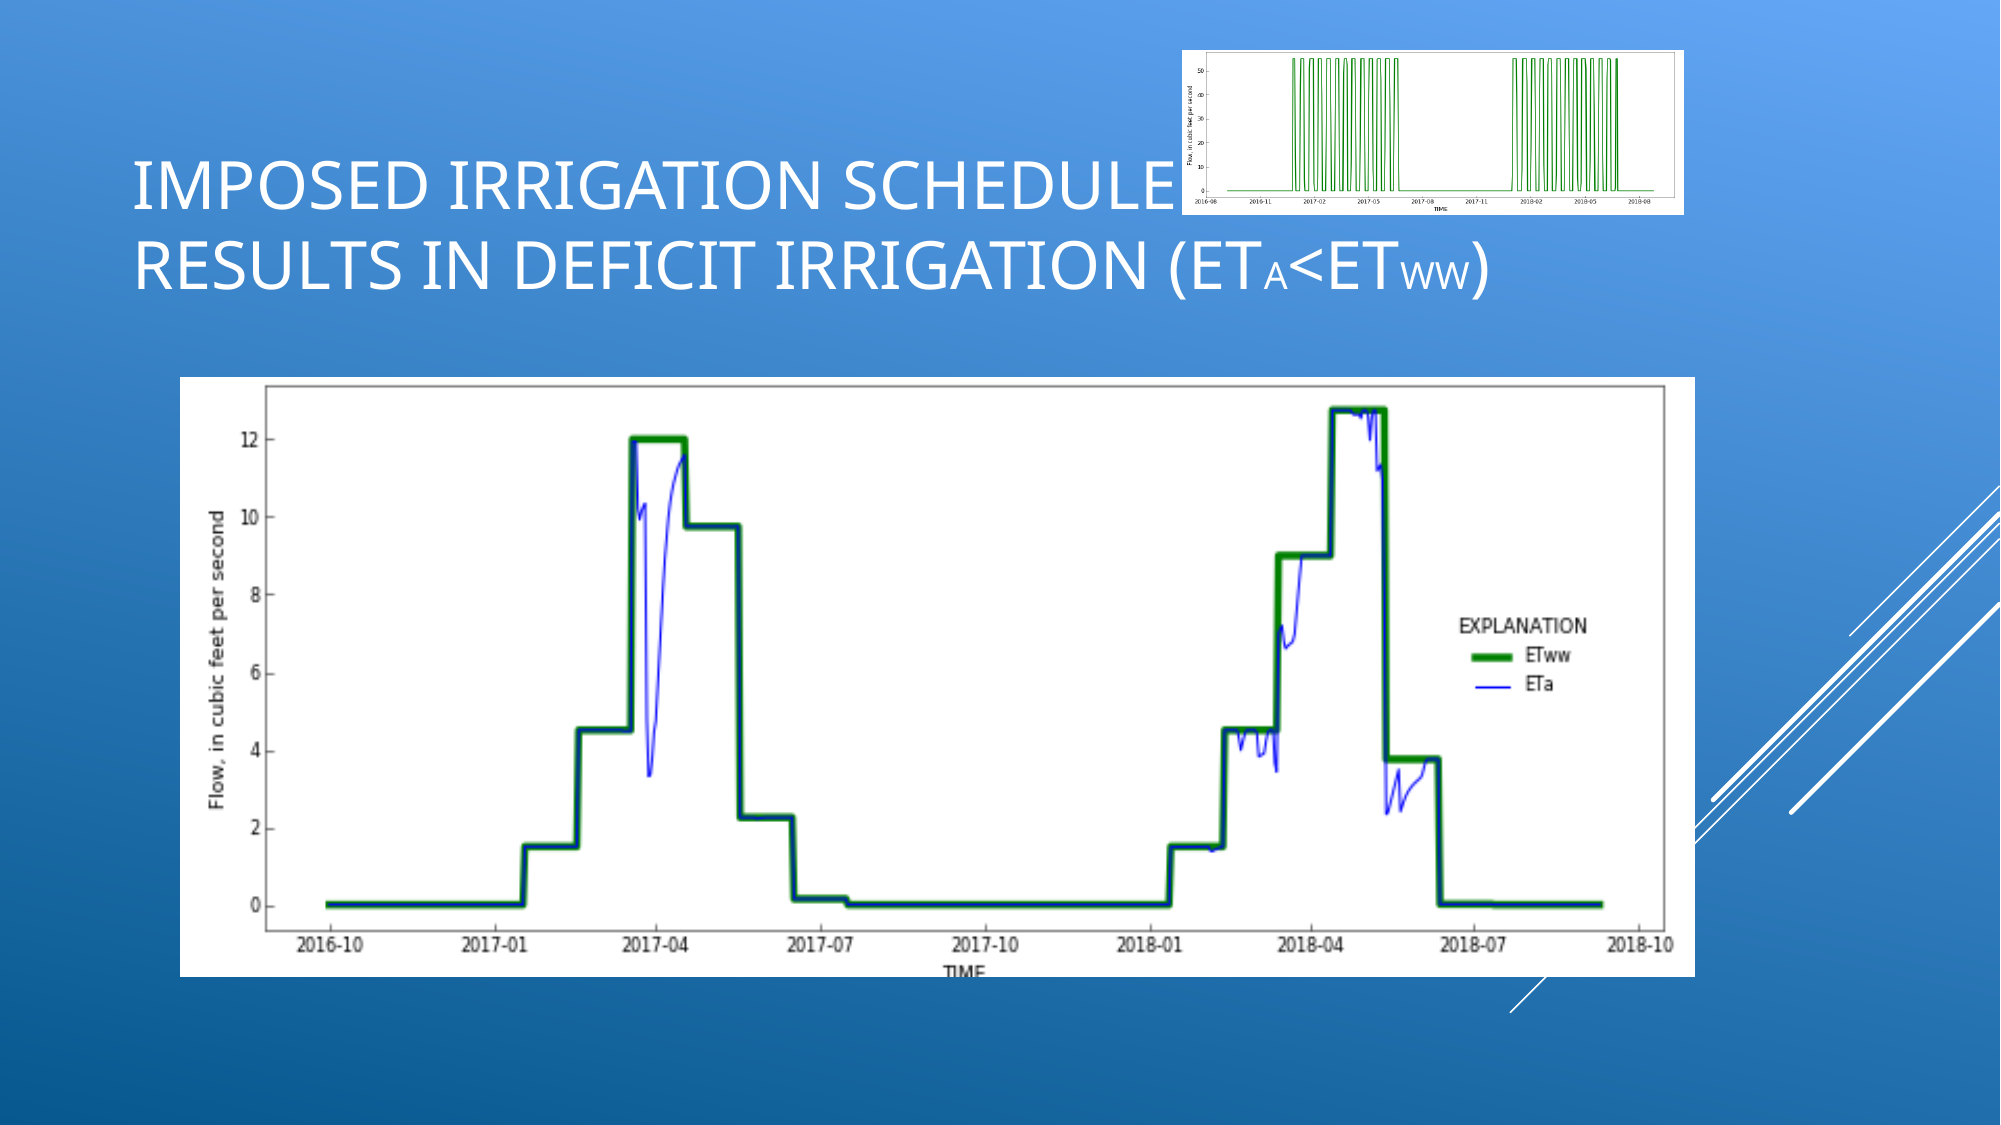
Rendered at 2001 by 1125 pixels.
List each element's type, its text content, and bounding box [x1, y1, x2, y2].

title Imposed irrigation schedule results in deficit irrigation (ETa<ETww) [117, 0, 1597, 311]
picture [1182, 50, 1684, 215]
picture [180, 377, 1696, 977]
